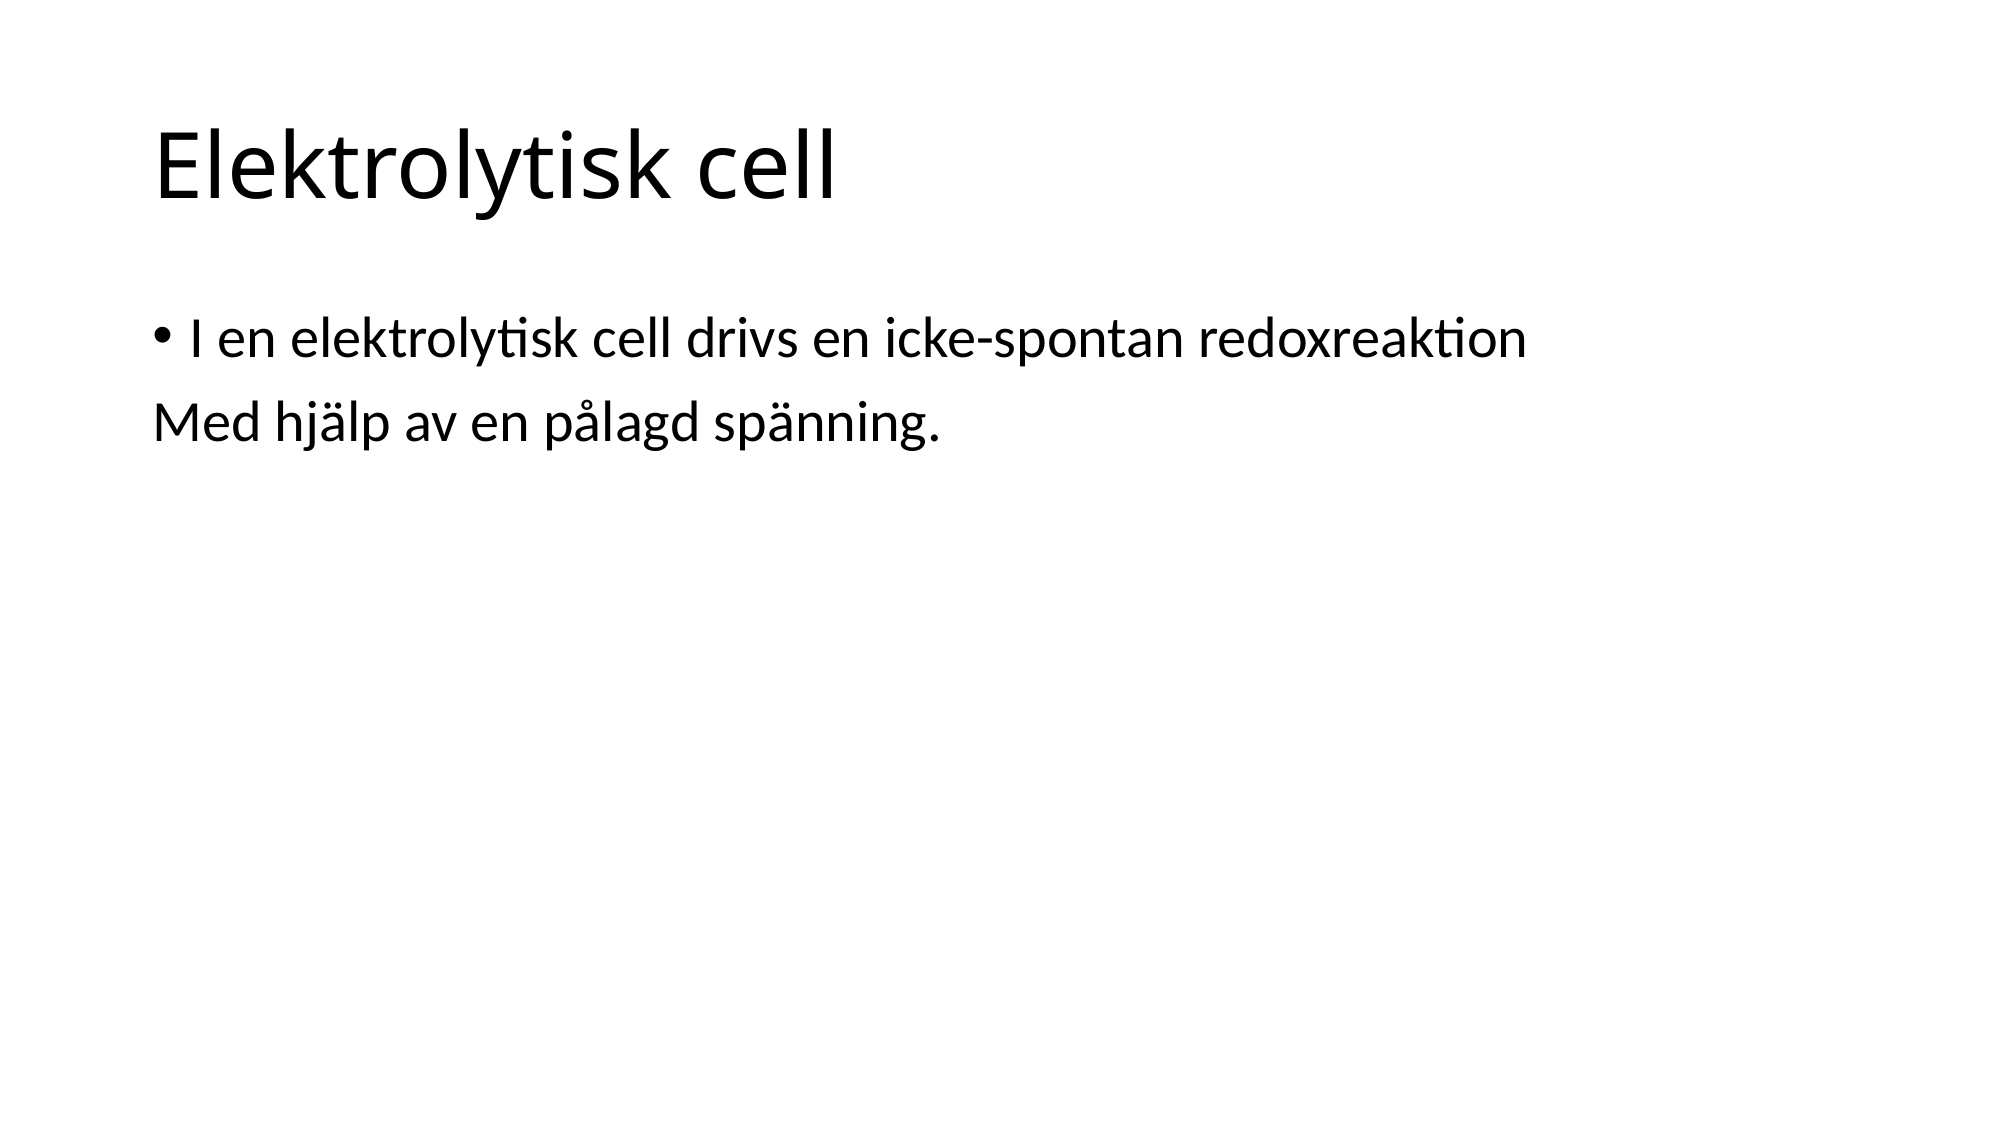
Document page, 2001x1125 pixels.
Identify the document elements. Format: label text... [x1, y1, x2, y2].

list I en elektrolytisk cell drivs en icke-spontan redoxreaktion Med hjälp av en pålagd spänning. [137, 299, 1863, 1014]
title Elektrolytisk cell [137, 59, 1863, 278]
